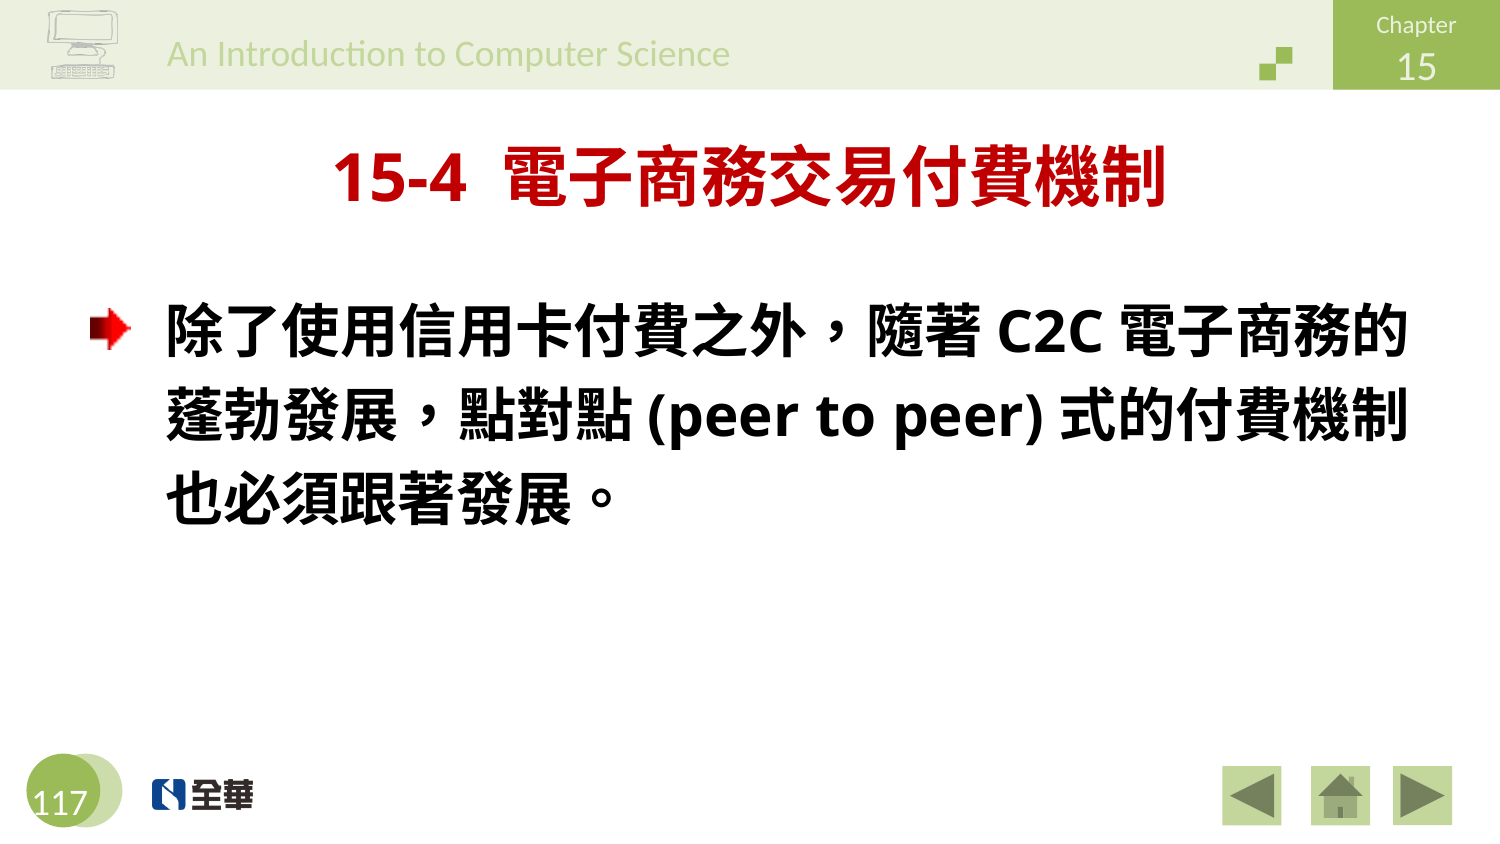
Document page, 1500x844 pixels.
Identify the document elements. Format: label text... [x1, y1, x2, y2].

picture [90, 308, 131, 350]
list 除了使用信用卡付費之外，隨著C2C電子商務的蓬勃發展，點對點(peer to peer)式的付費機制也必須跟著發展。 [75, 272, 1425, 754]
title 15-4 電子商務交易付費機制 [75, 104, 1425, 245]
picture [47, 10, 118, 79]
picture [152, 779, 253, 810]
